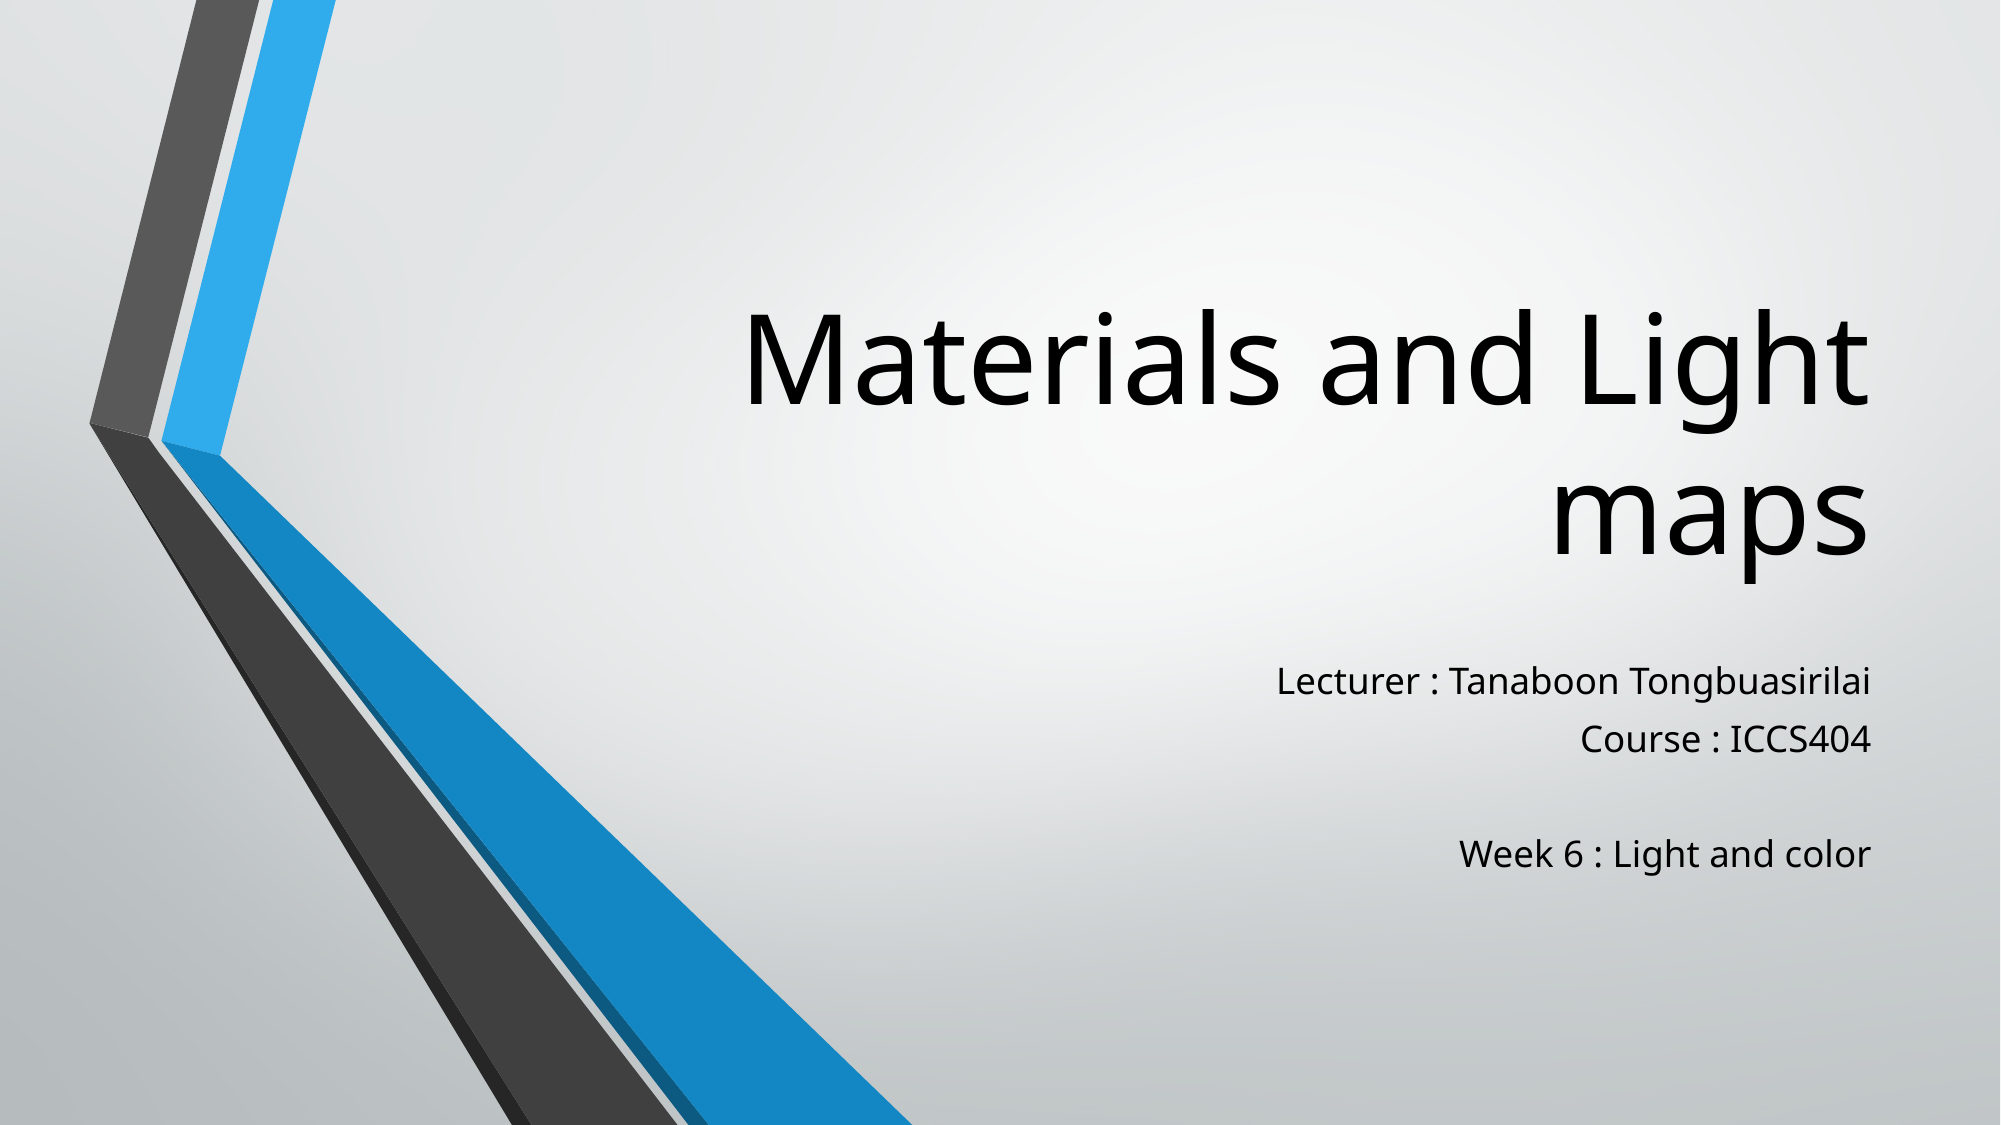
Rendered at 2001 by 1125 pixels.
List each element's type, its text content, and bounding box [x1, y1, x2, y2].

subtitle Lecturer : Tanaboon Tongbuasirilai Course : ICCS404 Week 6 : Light and color [740, 655, 1887, 884]
title Materials and Light maps [480, 226, 1887, 587]
